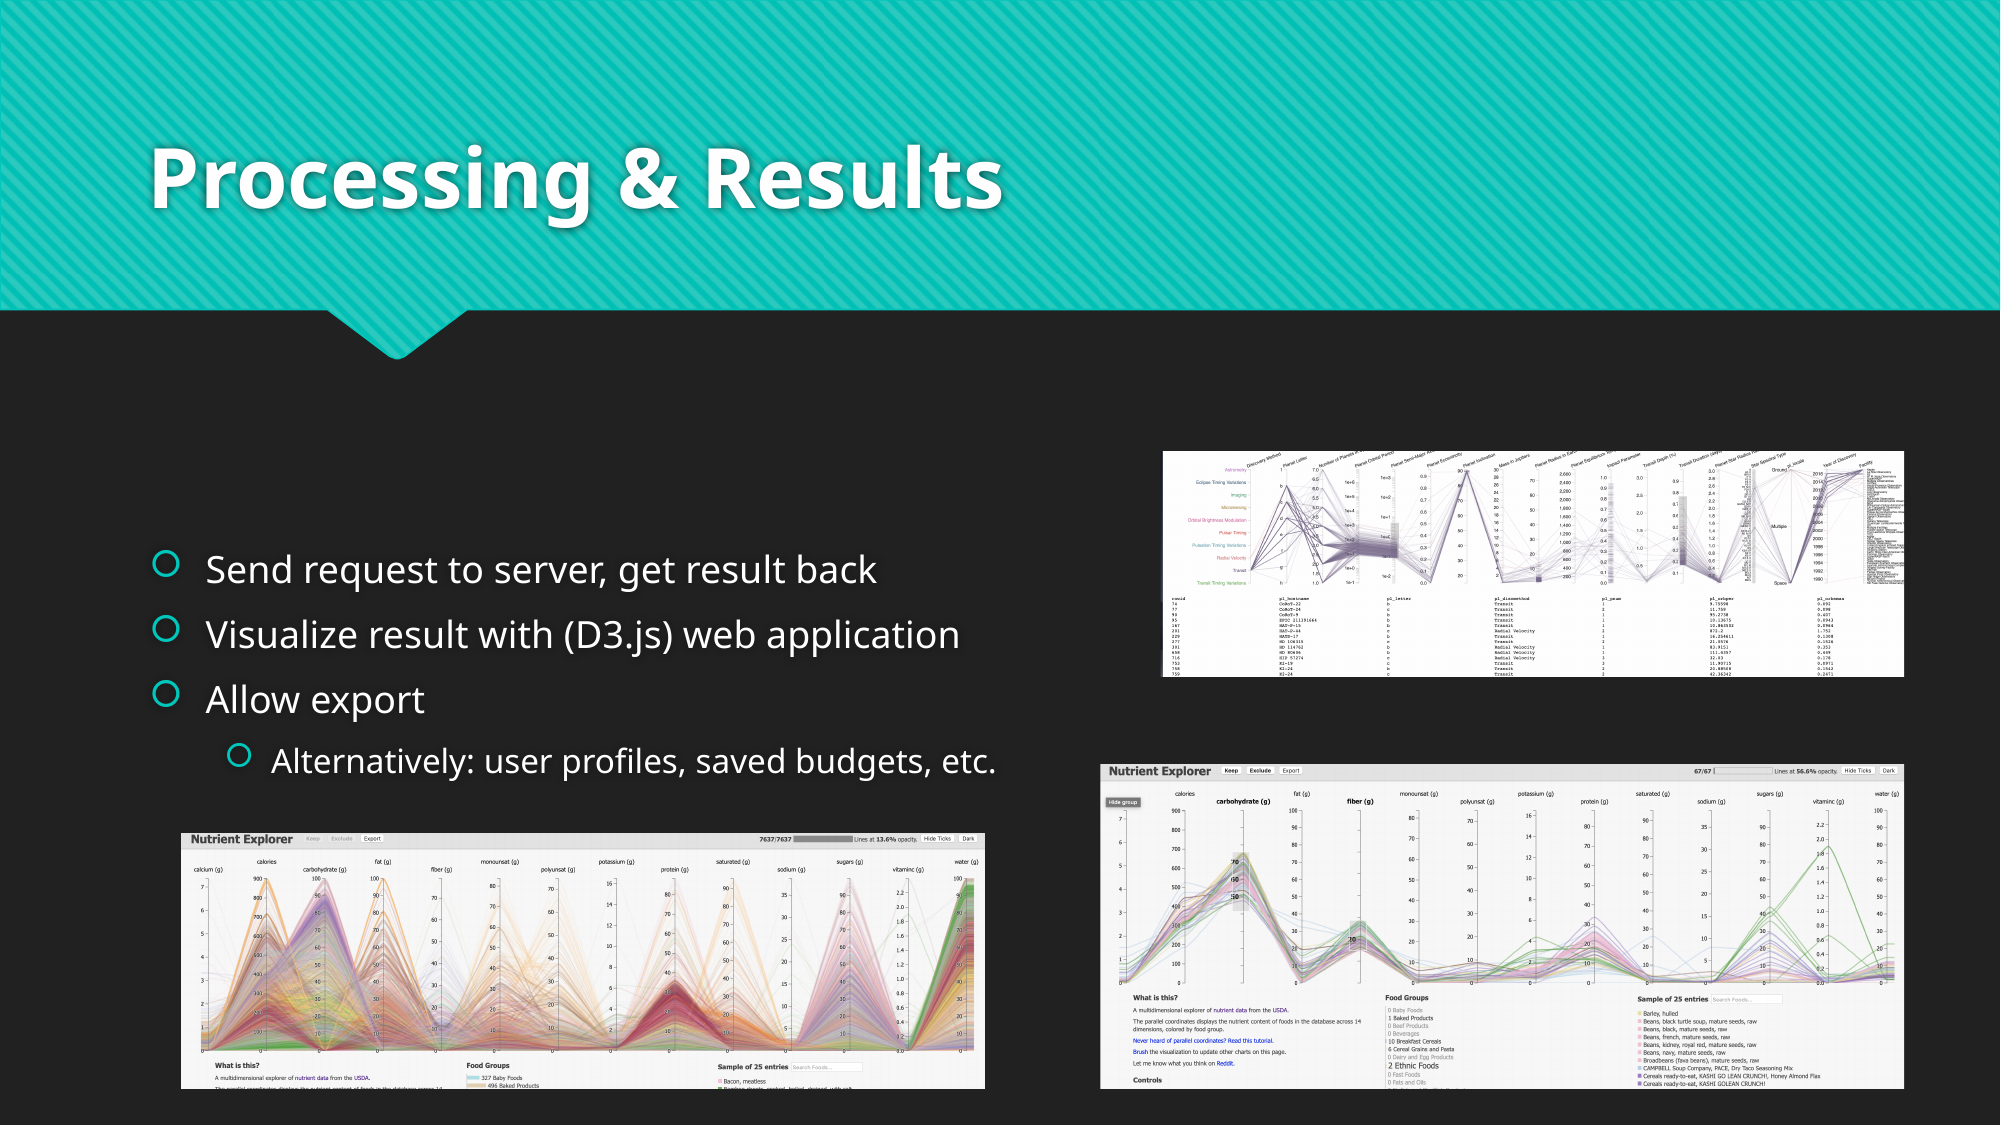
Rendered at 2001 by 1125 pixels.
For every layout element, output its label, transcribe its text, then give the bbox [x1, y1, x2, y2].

list Send request to server, get result back Visualize result with (D3.js) web application Allow export Alternatively: user profiles, saved budgets, etc. [134, 364, 1866, 962]
title Processing & Results [132, 73, 1868, 233]
picture [1100, 763, 1905, 1089]
picture [180, 833, 986, 1090]
picture [1160, 451, 1905, 678]
